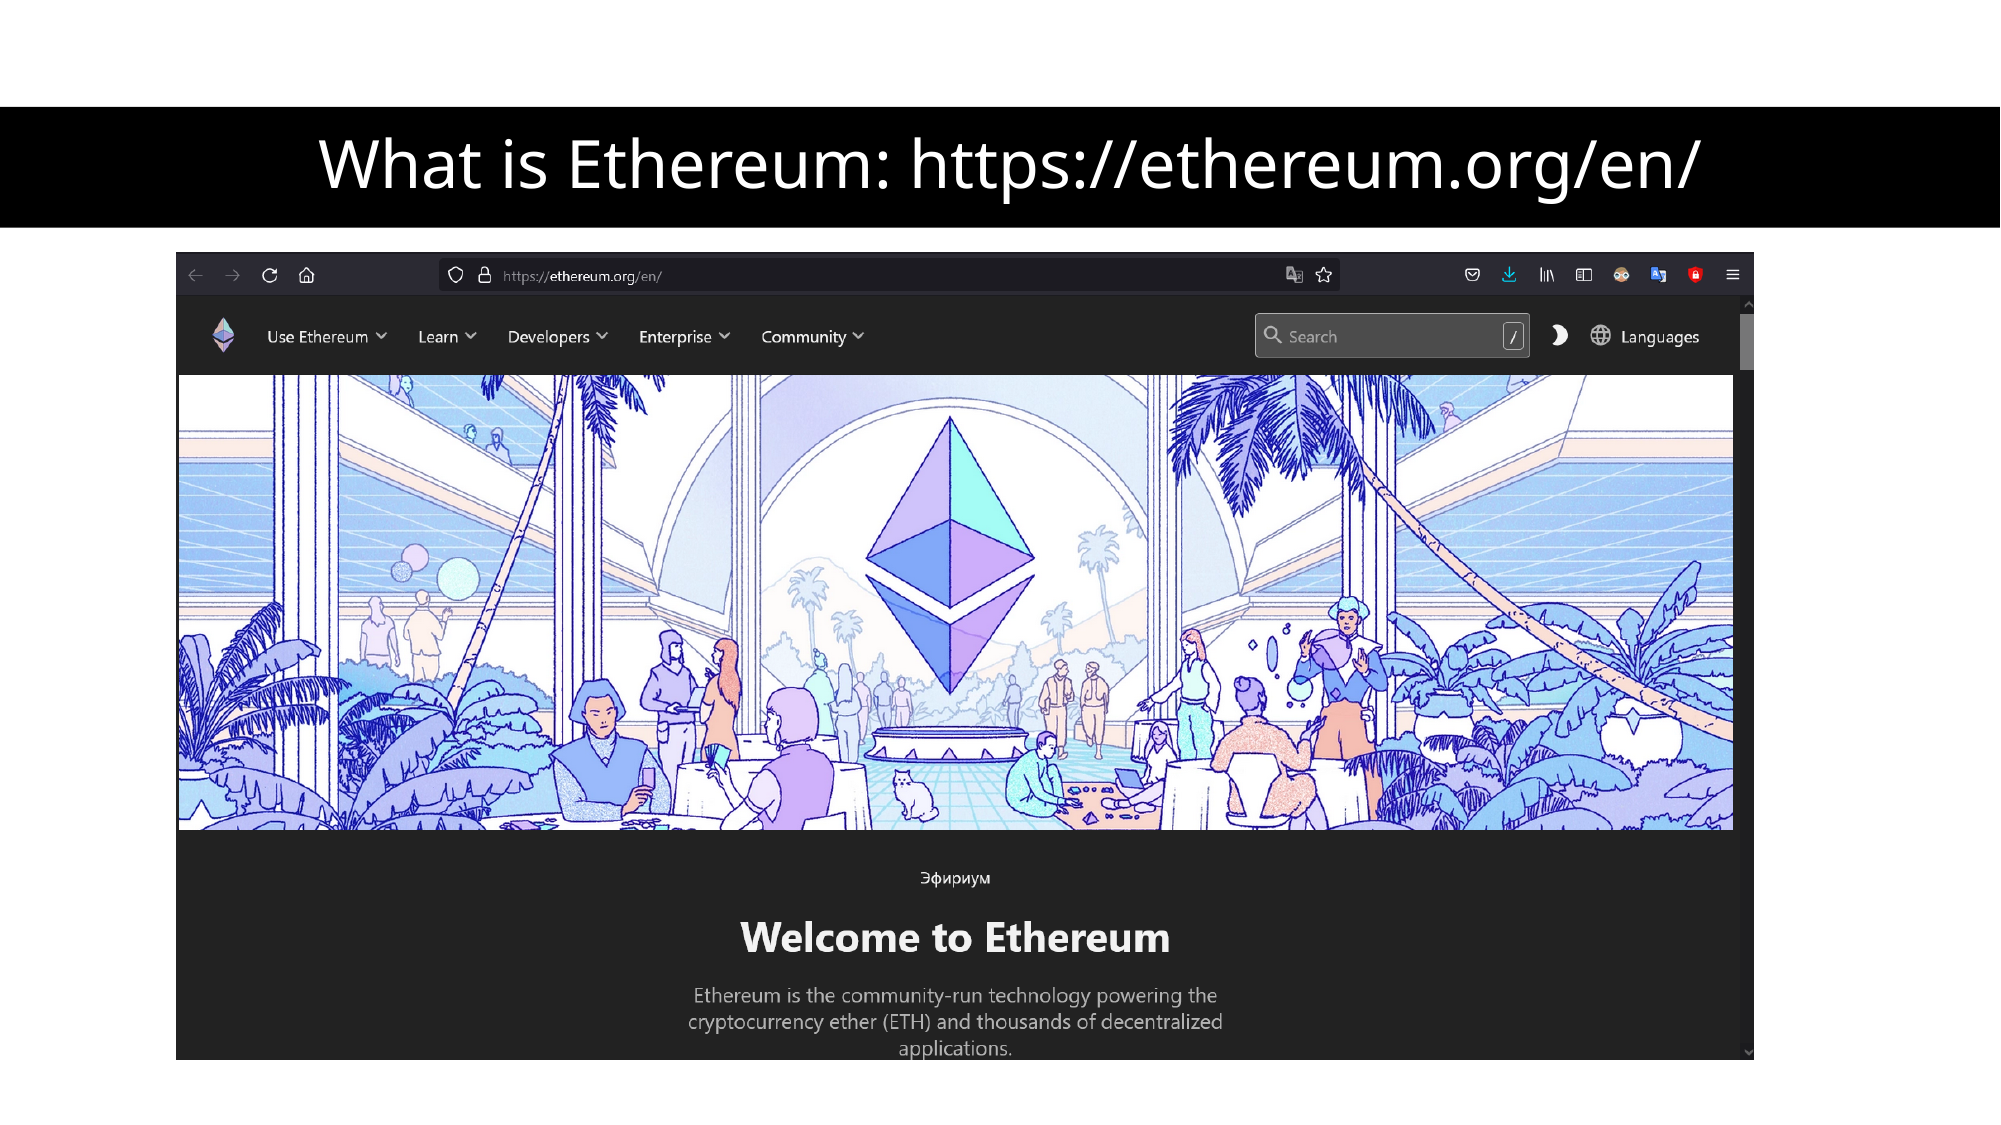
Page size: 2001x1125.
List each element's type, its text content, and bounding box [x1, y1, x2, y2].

title What is Ethereum: https://ethereum.org/en/ [91, 105, 1931, 228]
text_box [0, 106, 2000, 229]
picture [176, 252, 1754, 1060]
